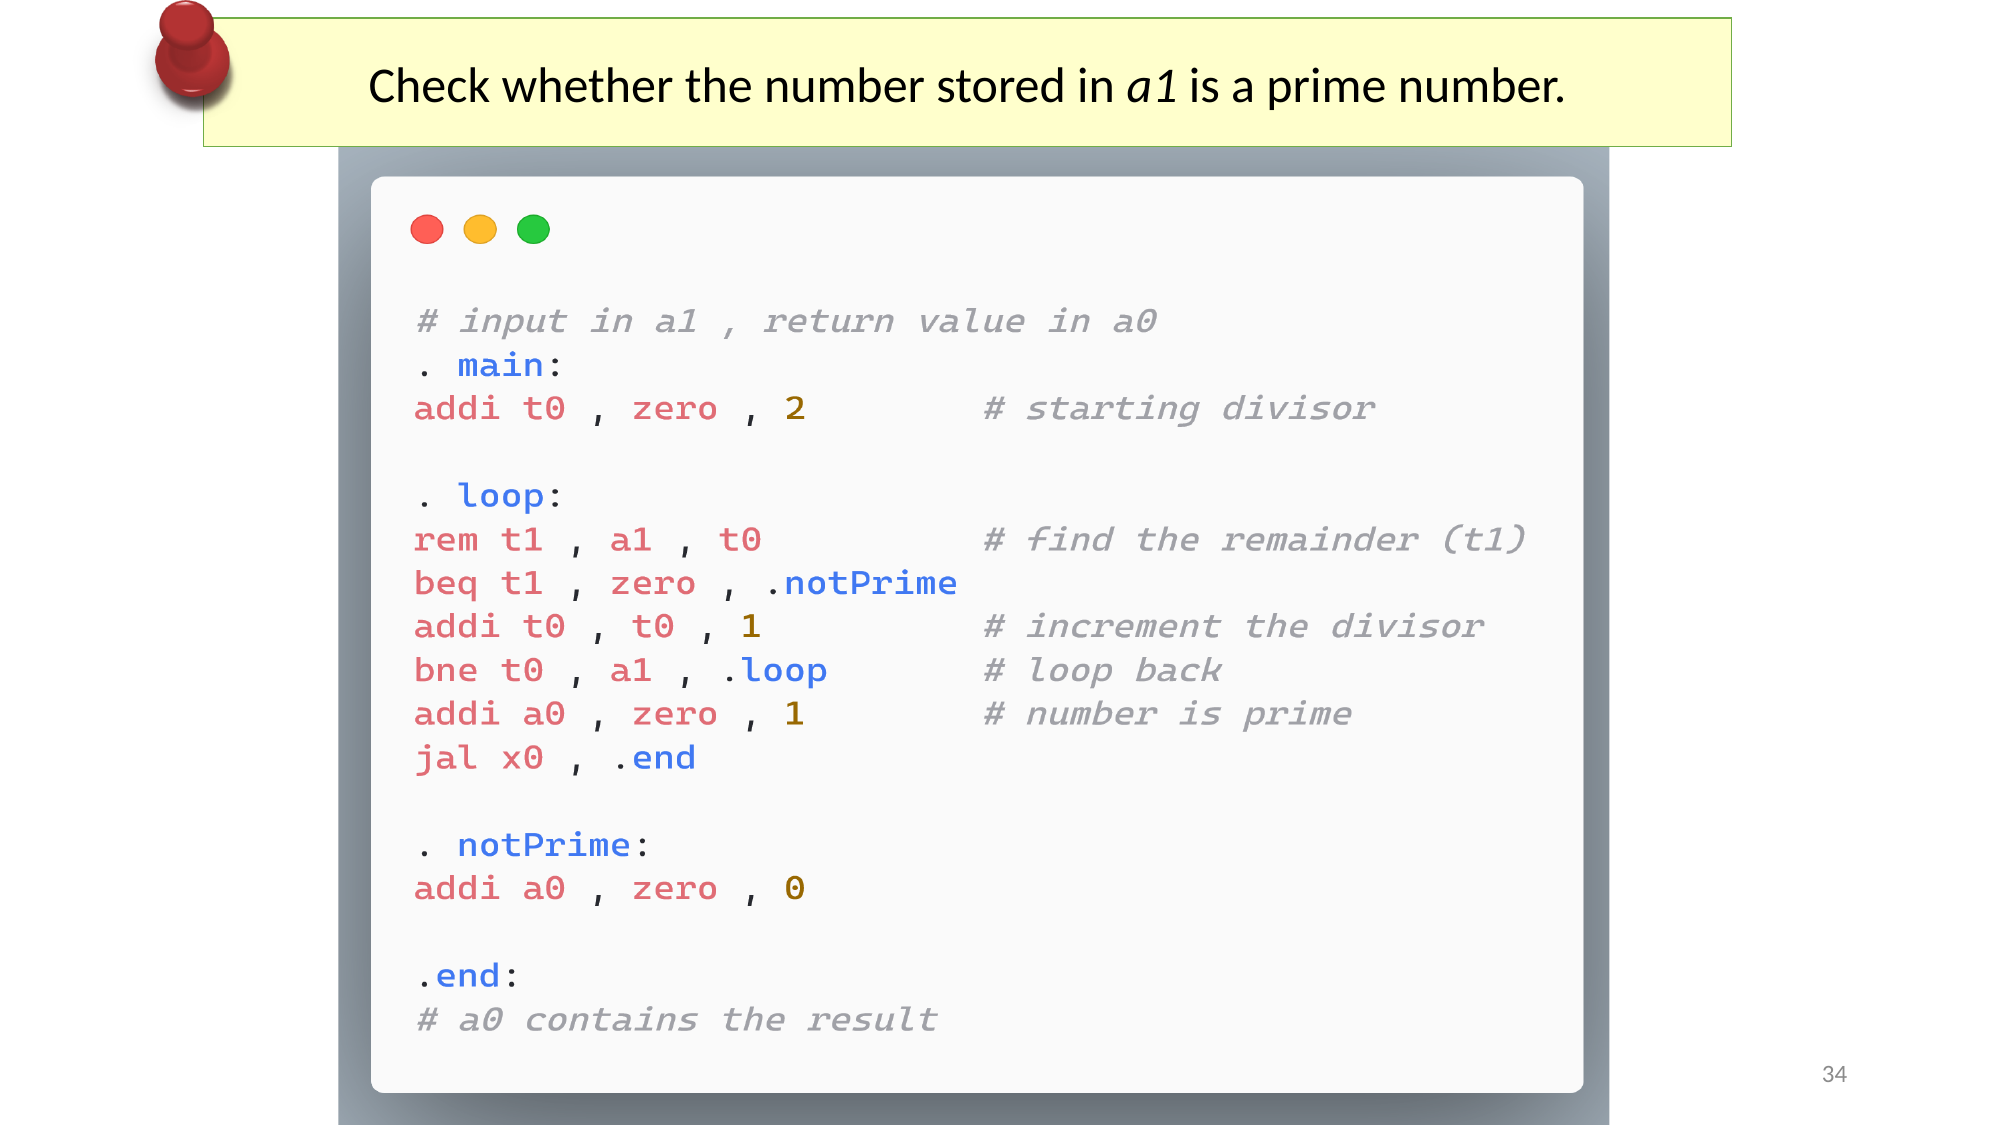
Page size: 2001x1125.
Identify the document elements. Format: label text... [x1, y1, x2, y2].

picture [132, 0, 243, 129]
slide_number 34 [1610, 1042, 1863, 1103]
picture [338, 146, 1610, 1125]
text_box Check whether the number stored in a1 is a prime number. [203, 17, 1732, 147]
